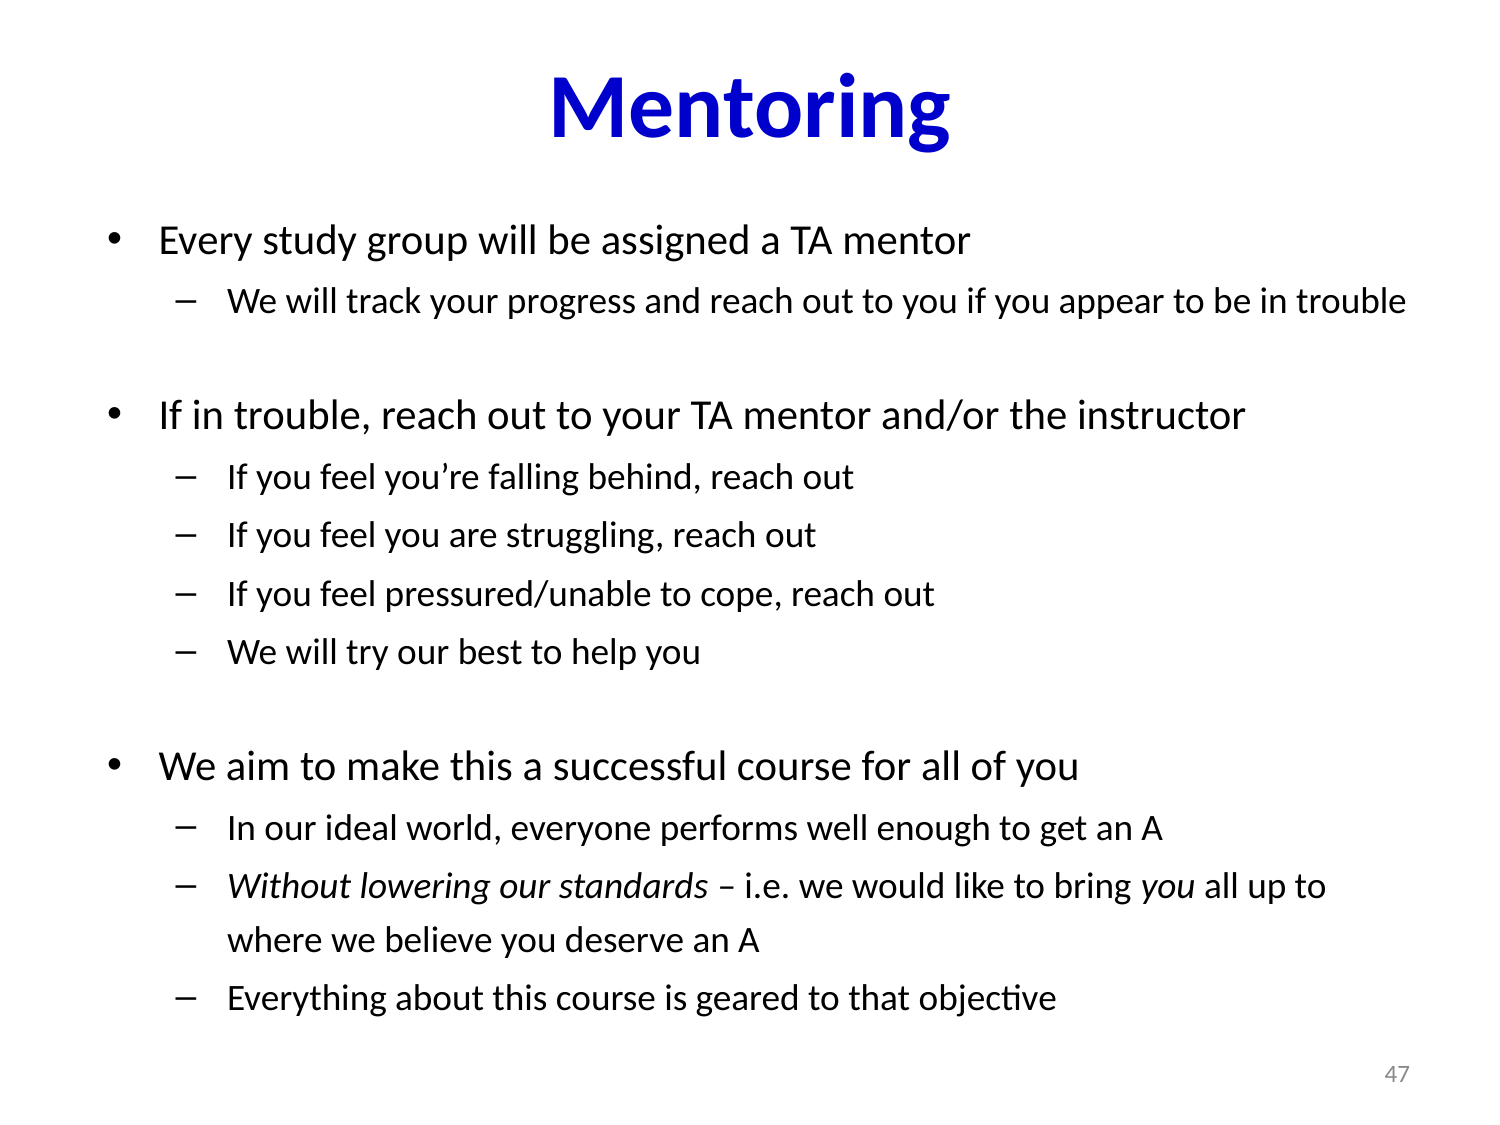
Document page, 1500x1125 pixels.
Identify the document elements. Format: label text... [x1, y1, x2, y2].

slide_number 47 [1074, 1042, 1425, 1103]
title Mentoring [75, 7, 1425, 193]
list Every study group will be assigned a TA mentor We will track your progress and reach out to you if you appear to be in trouble If in trouble, reach out to your TA mentor and/or the instructor If you feel you’re falling behind, reach out If you feel you are struggling, reach out If you feel pressured/unable to cope, reach out We will try our best to help you We aim to make this a successful course for all of you In our ideal world, everyone performs well enough to get an A Without lowering our standards – i.e. we would like to bring you all up to where we believe you deserve an A Everything about this course is geared to that objective [75, 193, 1425, 1058]
